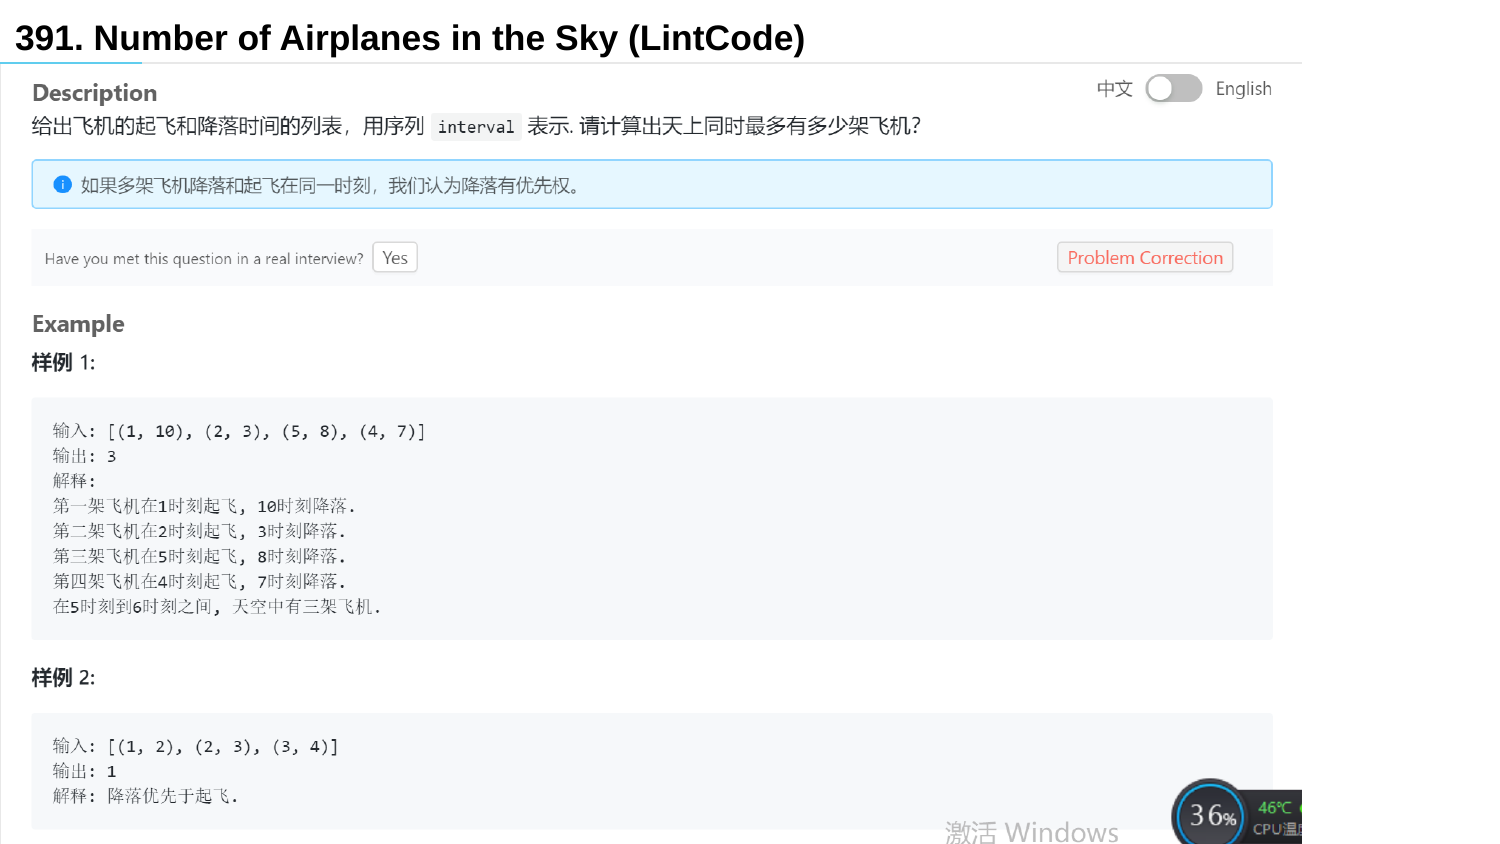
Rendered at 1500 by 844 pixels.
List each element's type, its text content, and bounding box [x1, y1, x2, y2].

picture [0, 61, 1303, 844]
text_box 391. Number of Airplanes in the Sky (LintCode) [0, 0, 889, 60]
